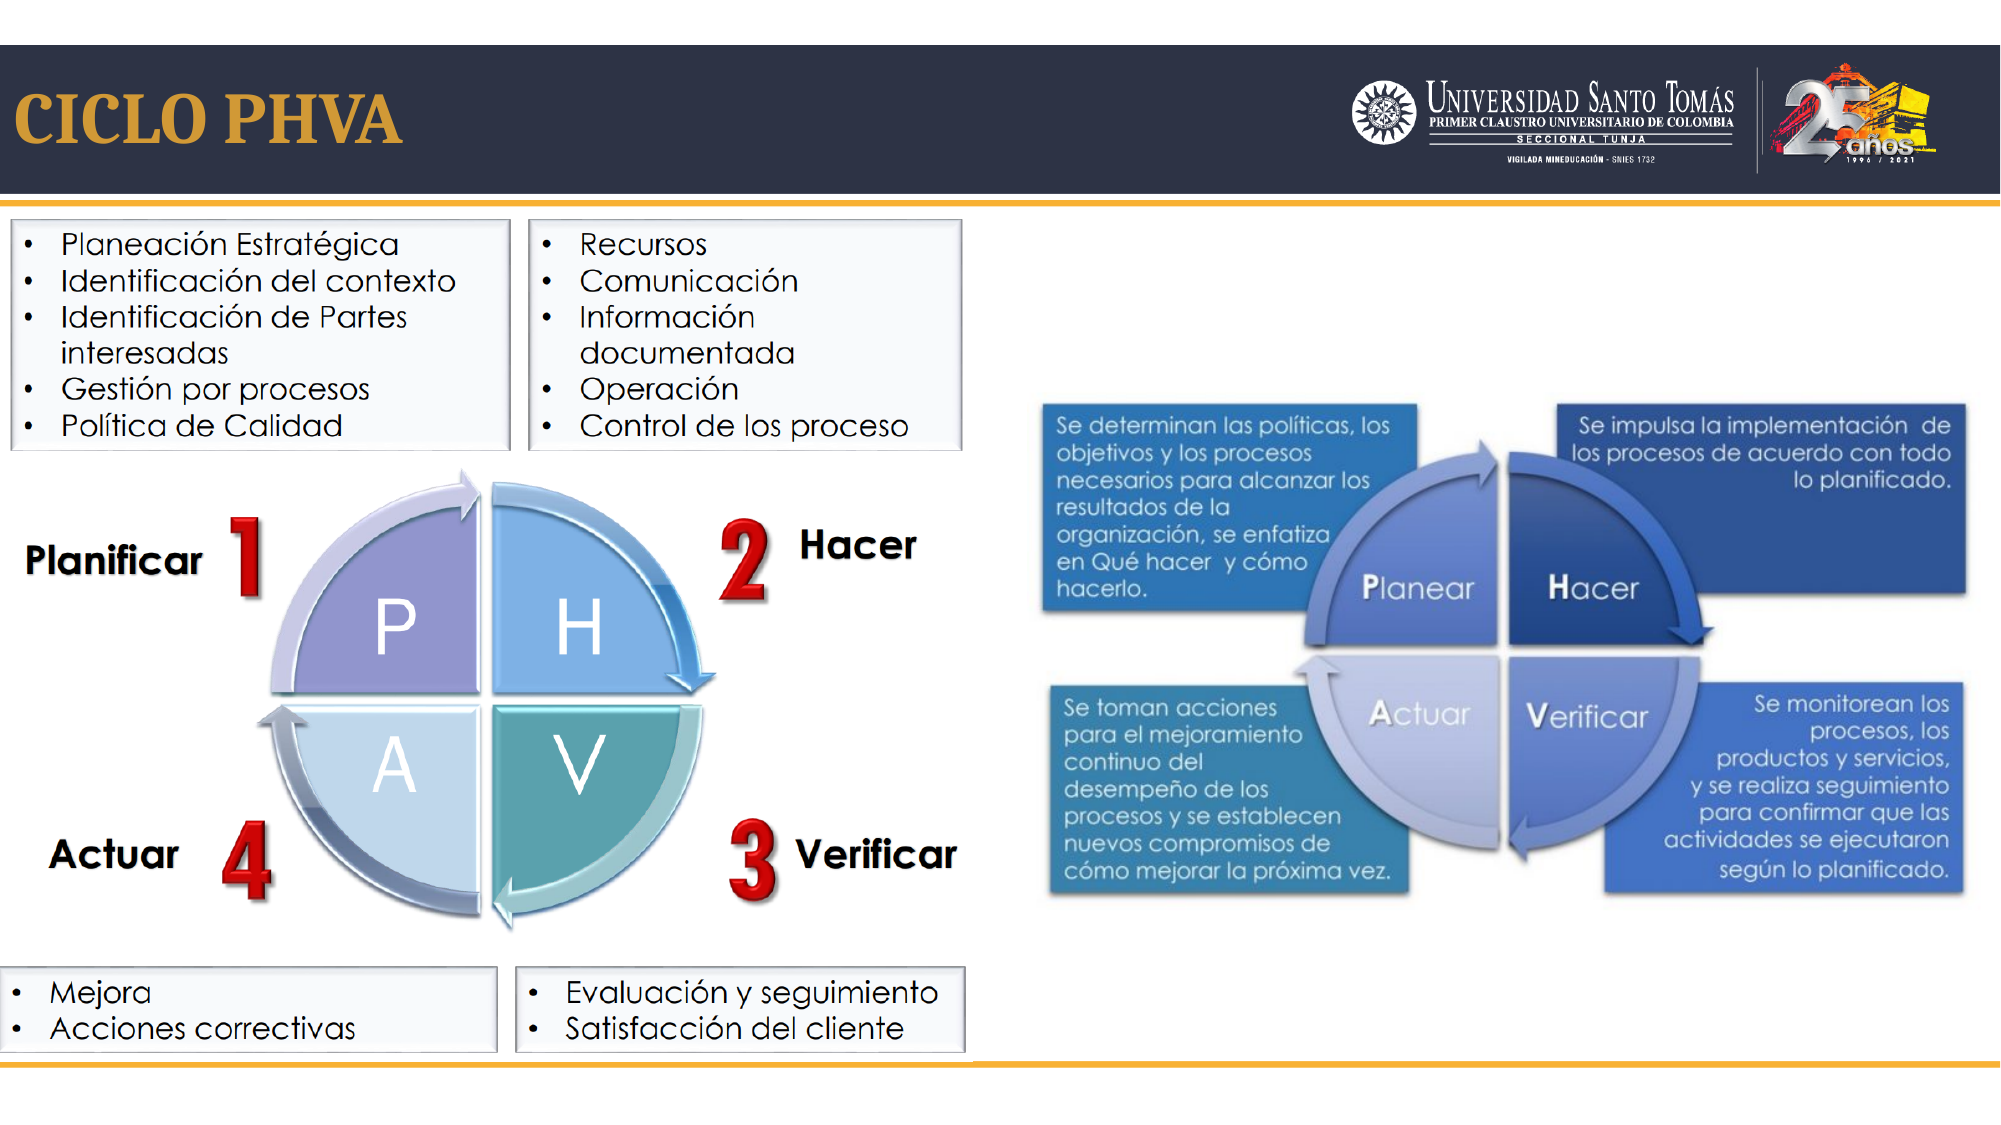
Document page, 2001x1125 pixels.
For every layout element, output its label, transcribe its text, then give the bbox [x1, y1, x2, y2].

text_box CICLO PHVA [0, 63, 1427, 166]
picture [0, 0, 2001, 1125]
